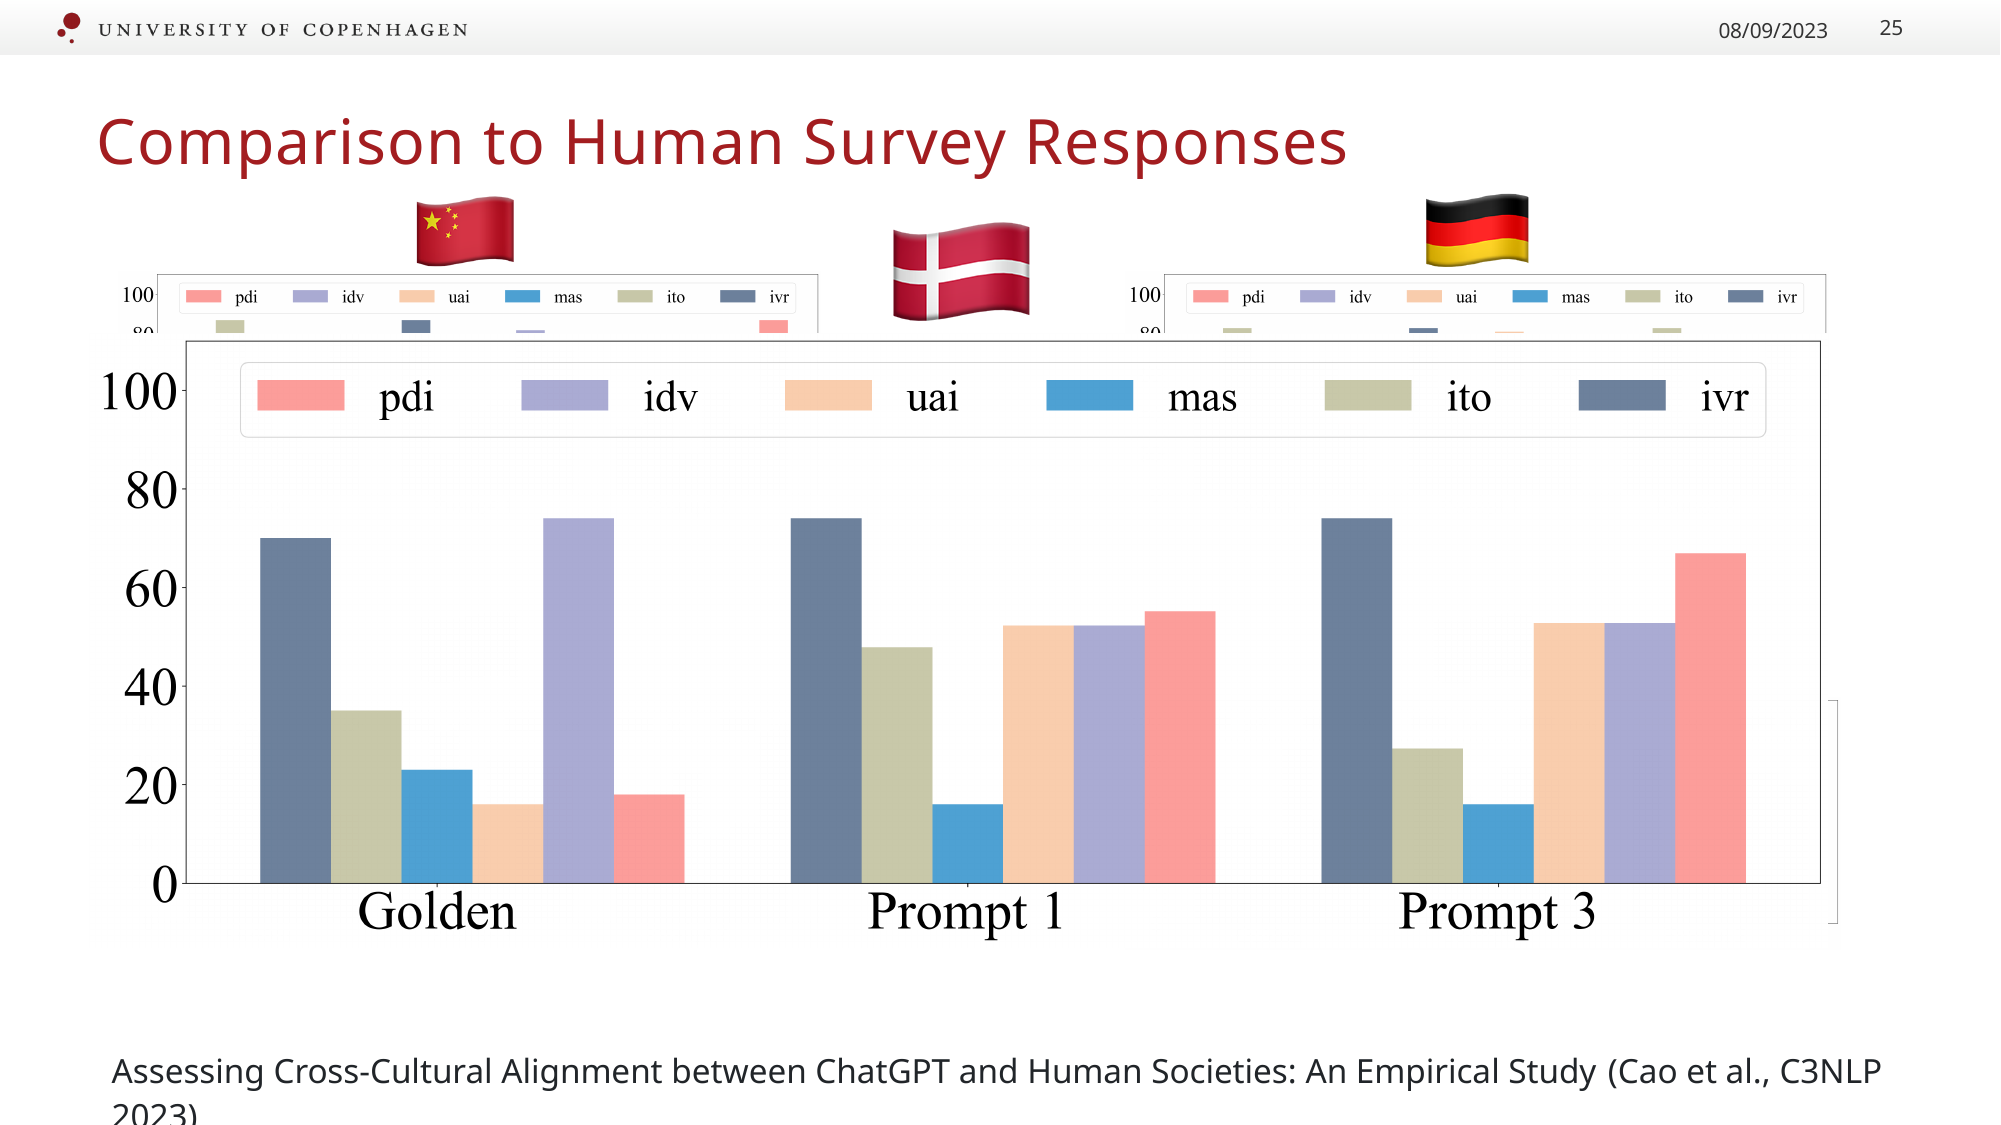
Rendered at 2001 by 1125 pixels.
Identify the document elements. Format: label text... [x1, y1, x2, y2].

text_box Assessing Cross-Cultural Alignment between ChatGPT and Human Societies: An Empirical Study (Cao et al., C3NLP 2023) [96, 1042, 1965, 1125]
picture [92, 15, 475, 42]
title Comparison to Human Survey Responses [96, 101, 1904, 244]
slide_number 25 [1840, 14, 1904, 43]
picture [89, 172, 1841, 950]
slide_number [1694, 14, 1829, 43]
